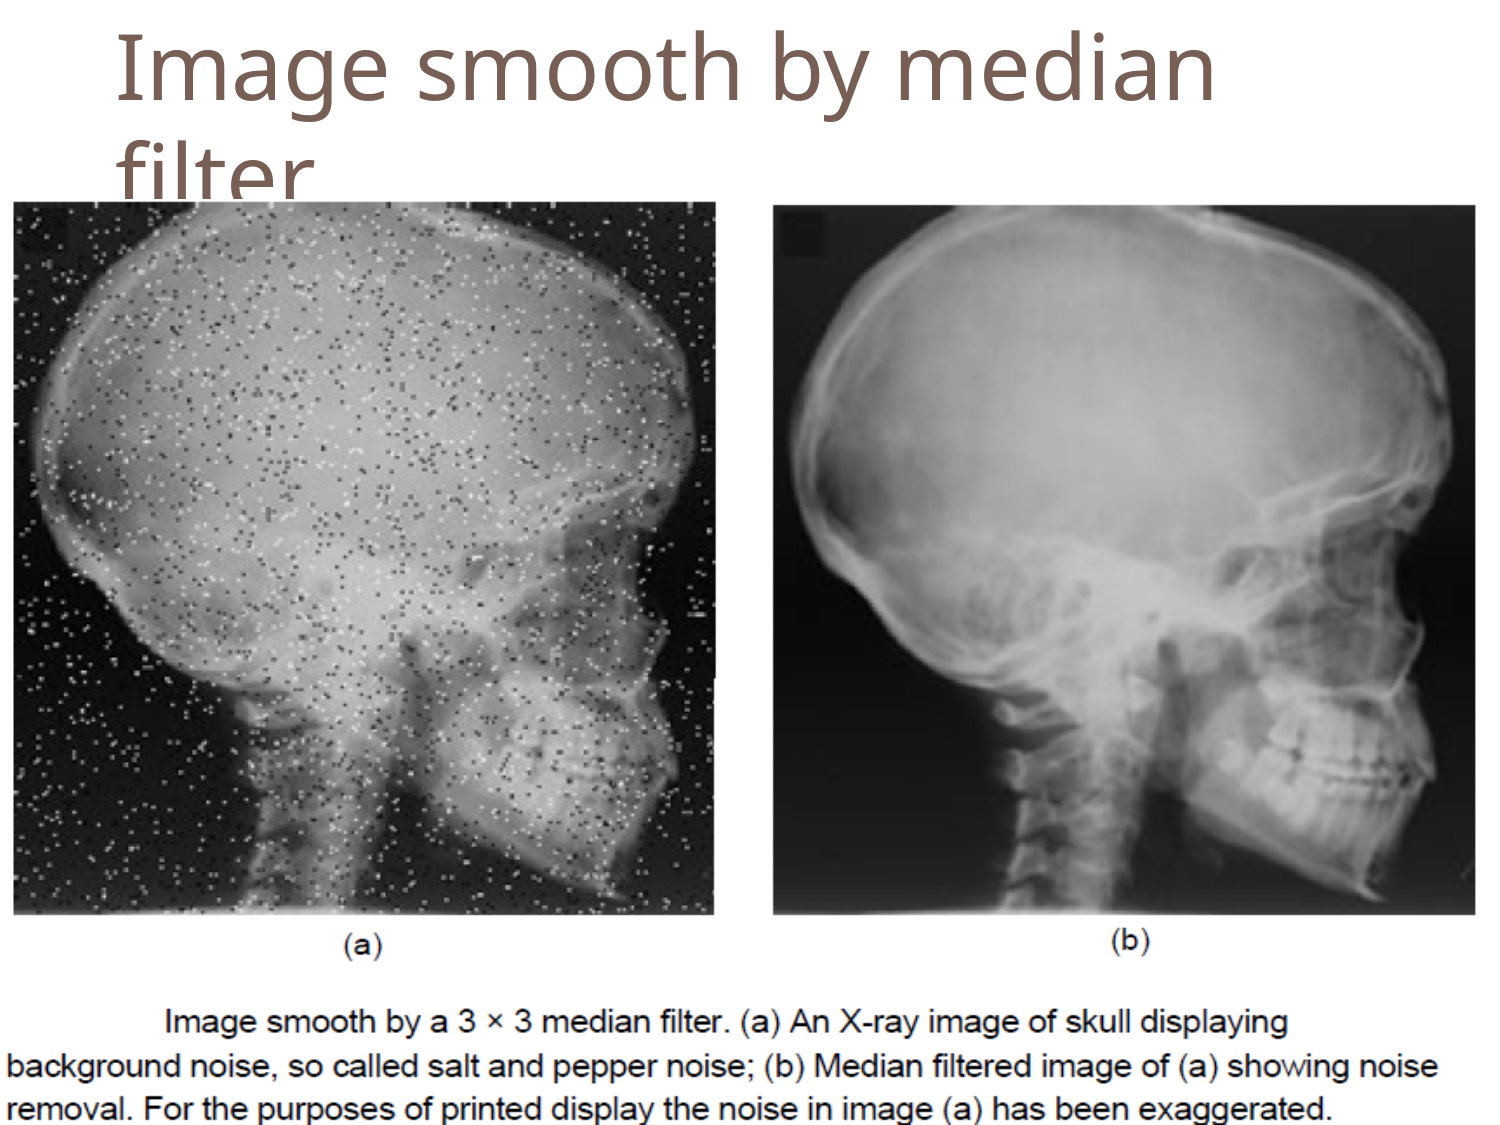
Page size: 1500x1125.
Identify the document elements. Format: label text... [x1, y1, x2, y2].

title Image smooth by median filter [100, 37, 1438, 199]
picture [0, 199, 1500, 1125]
